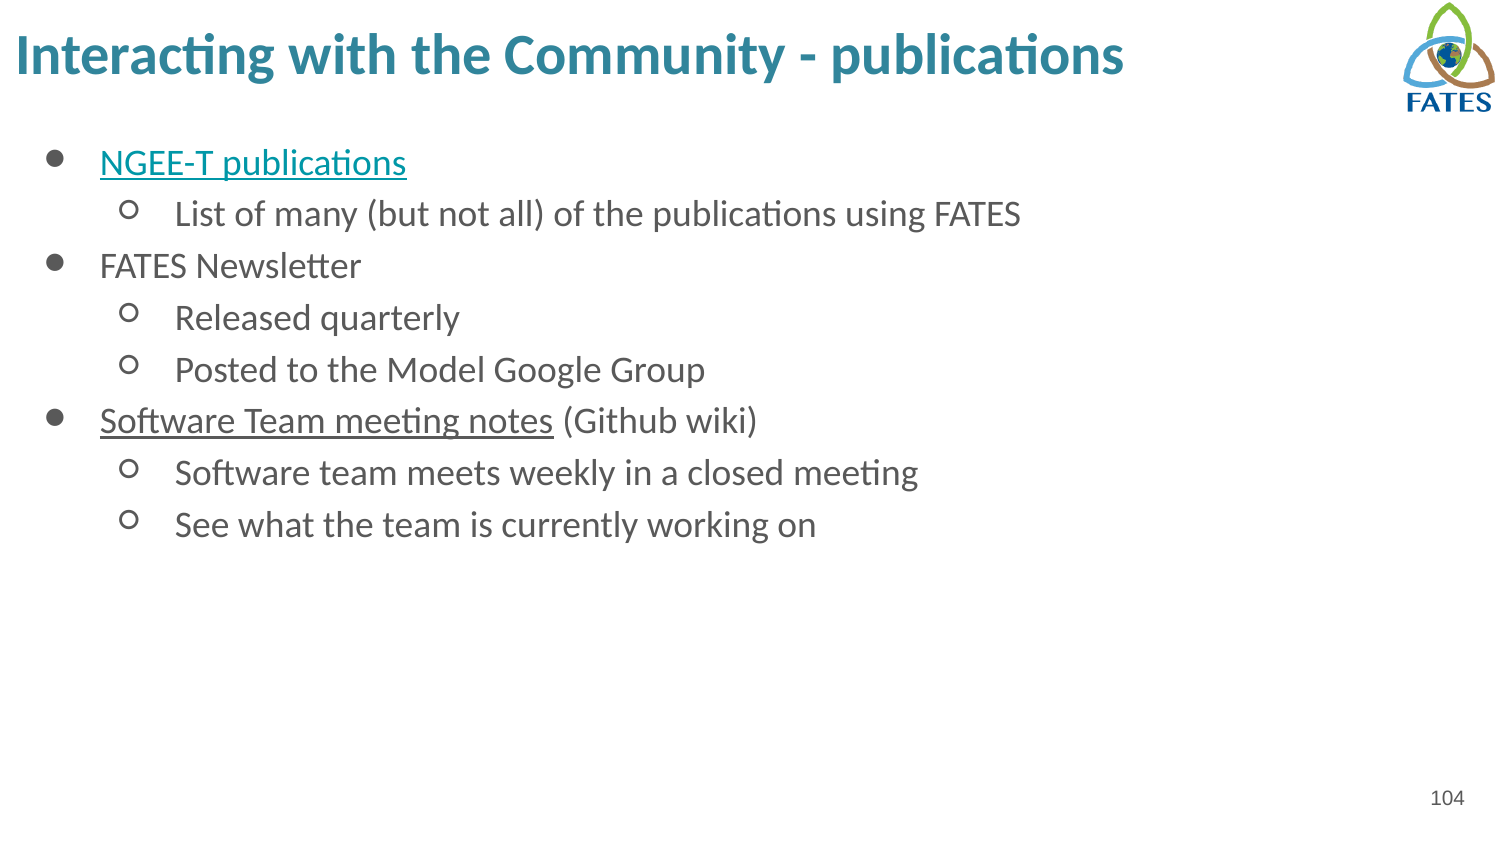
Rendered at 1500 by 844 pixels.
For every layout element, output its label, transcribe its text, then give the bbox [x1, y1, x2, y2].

slide_number 104 [1389, 764, 1480, 830]
title Interacting with the Community - publications [0, 1, 1396, 114]
text_box NGEE-T publications List of many (but not all) of the publications using FATES FATES Newsletter Released quarterly Posted to the Model Google Group Software Team meeting notes (Github wiki) Software team meets weekly in a closed meeting See what the team is currently working on [9, 115, 1478, 774]
picture [1399, 0, 1500, 115]
